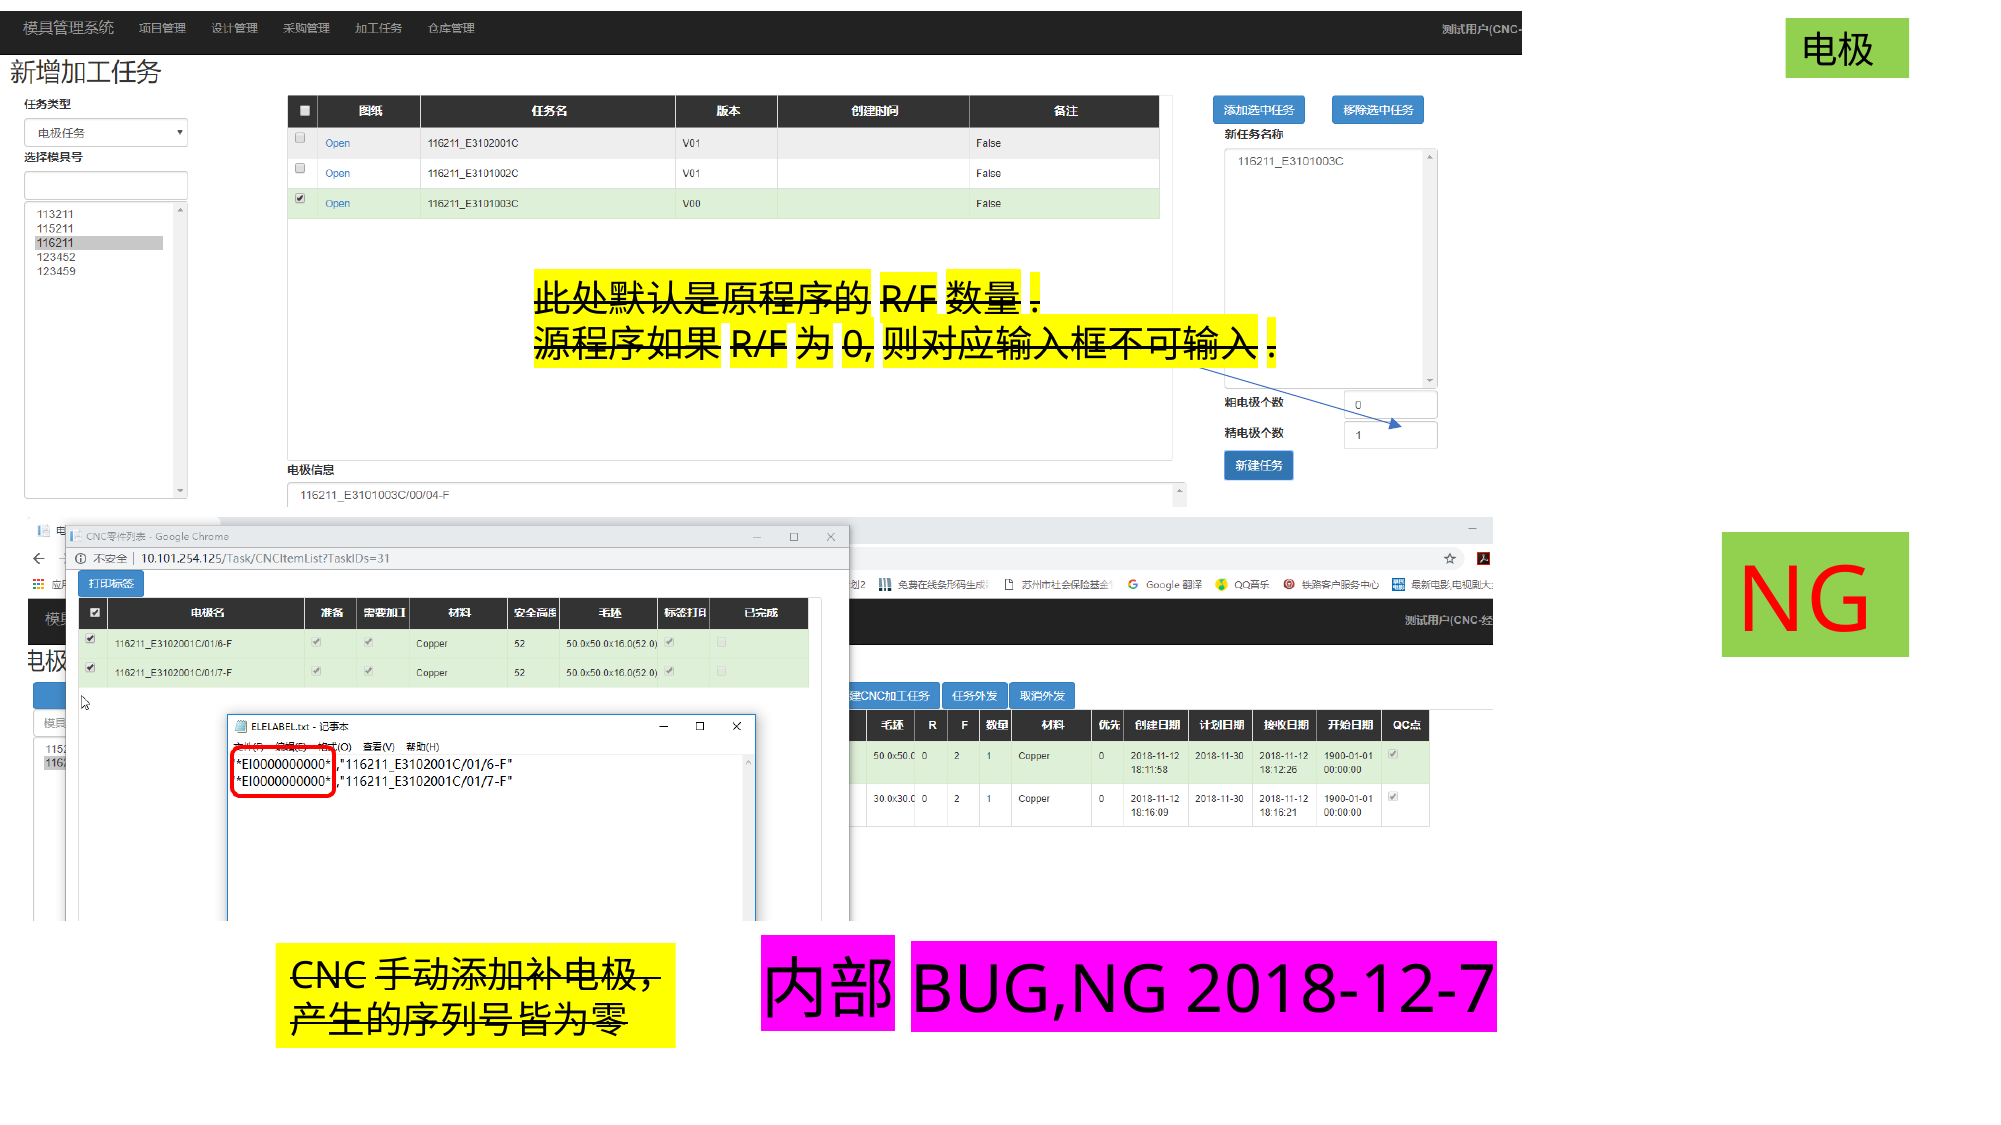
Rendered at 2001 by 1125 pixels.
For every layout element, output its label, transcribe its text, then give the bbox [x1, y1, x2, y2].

picture [28, 517, 1493, 921]
picture [0, 11, 1522, 507]
text_box 内部BUG,NG 2018-12-7 [746, 938, 1512, 1033]
text_box CNC手动添加补电极，产生的序列号皆为零 [275, 943, 676, 1048]
text_box 电极 [1785, 18, 1910, 78]
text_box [1175, 360, 1402, 427]
text_box NG [1721, 532, 1910, 657]
